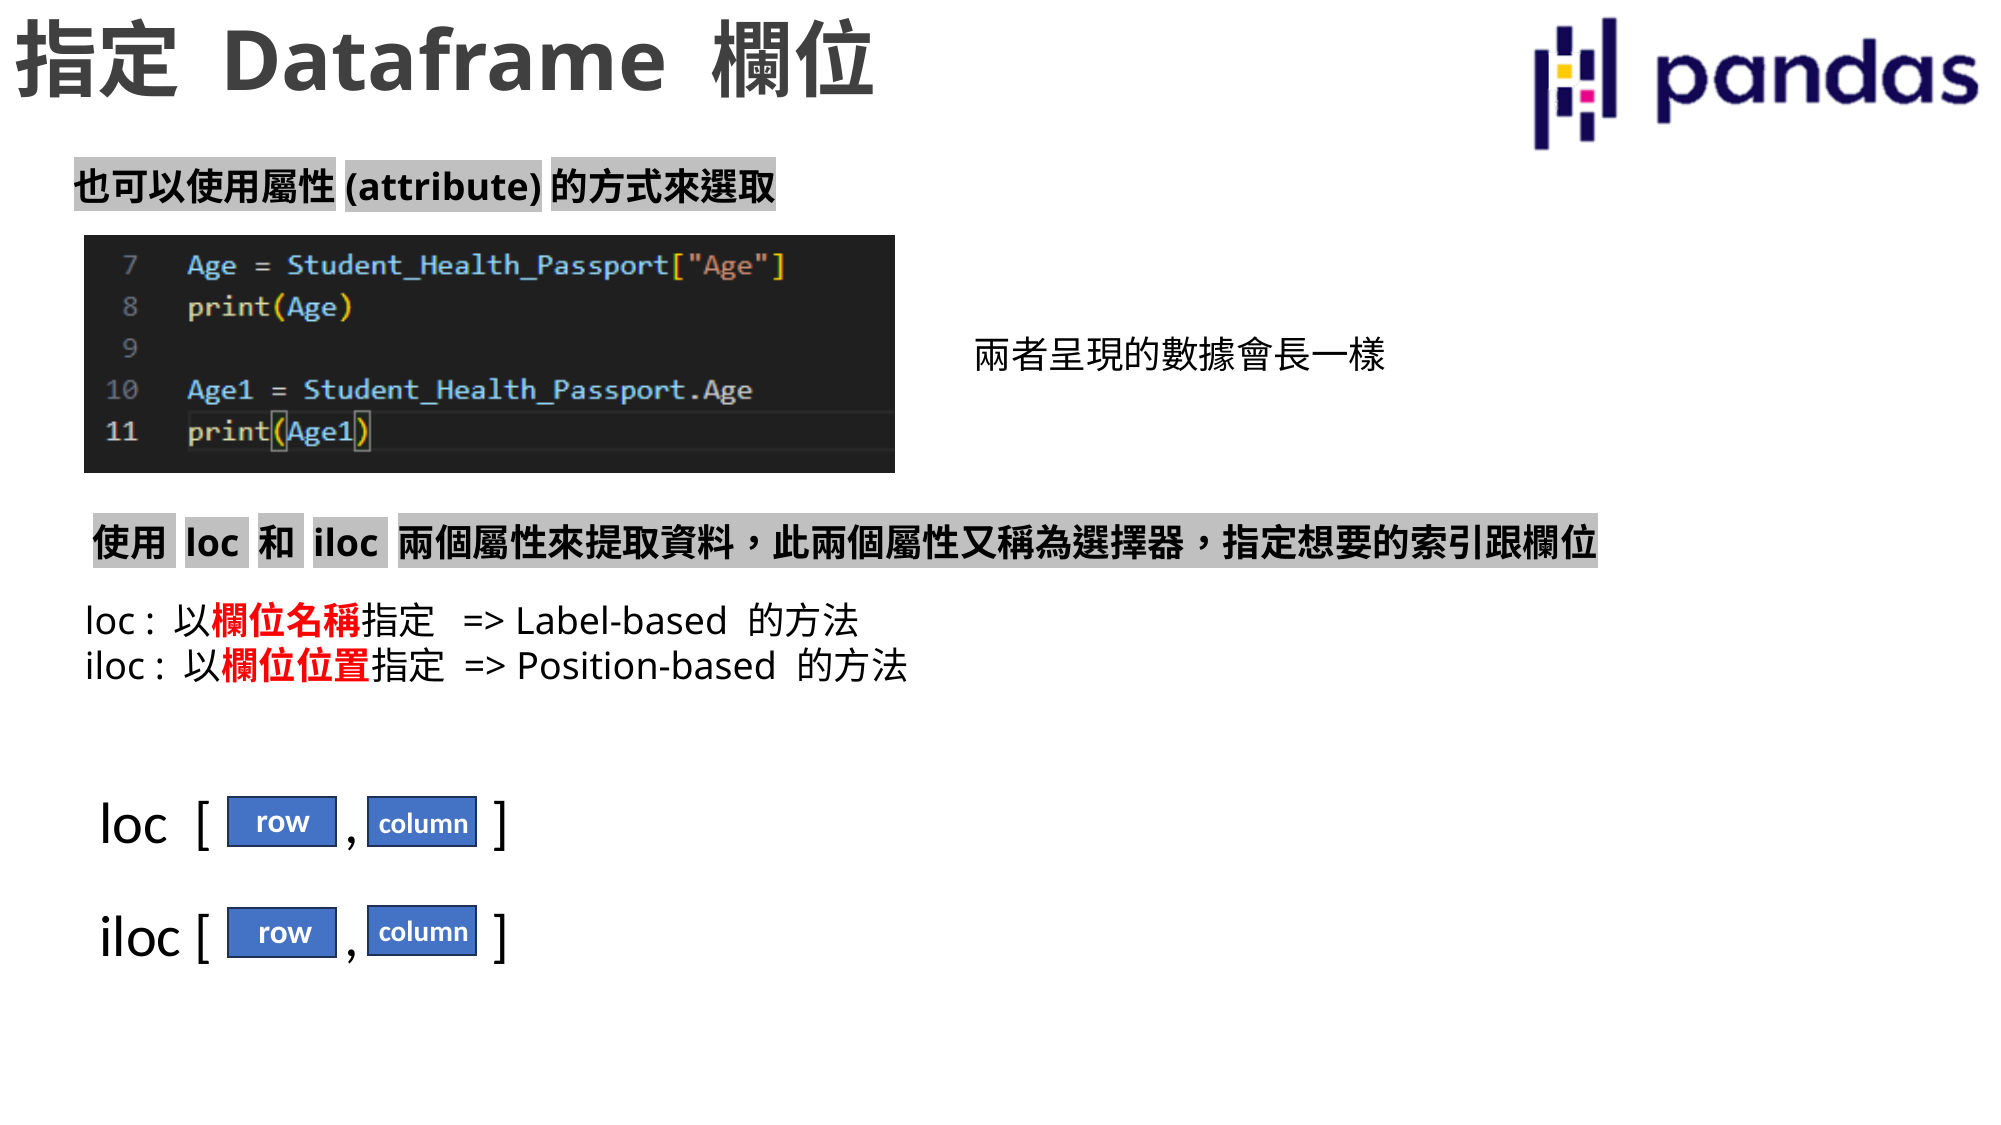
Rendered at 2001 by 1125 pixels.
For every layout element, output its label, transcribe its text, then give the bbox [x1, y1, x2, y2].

text_box 使用 loc 和 iloc 兩個屬性來提取資料，此兩個屬性又稱為選擇器，指定想要的索引跟欄位 [78, 511, 1613, 572]
picture [84, 235, 895, 473]
text_box 也可以使用屬性(attribute)的方式來選取 [59, 155, 791, 216]
picture [1513, 0, 2000, 183]
text_box 指定 Dataframe 欄位 [0, 0, 1513, 115]
text_box 兩者呈現的數據會長一樣 [958, 323, 1668, 384]
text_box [84, 778, 606, 977]
text_box loc : 以欄位名稱指定 => Label-based 的方法 iloc : 以欄位位置指定 => Position-based 的方法 [70, 589, 959, 695]
